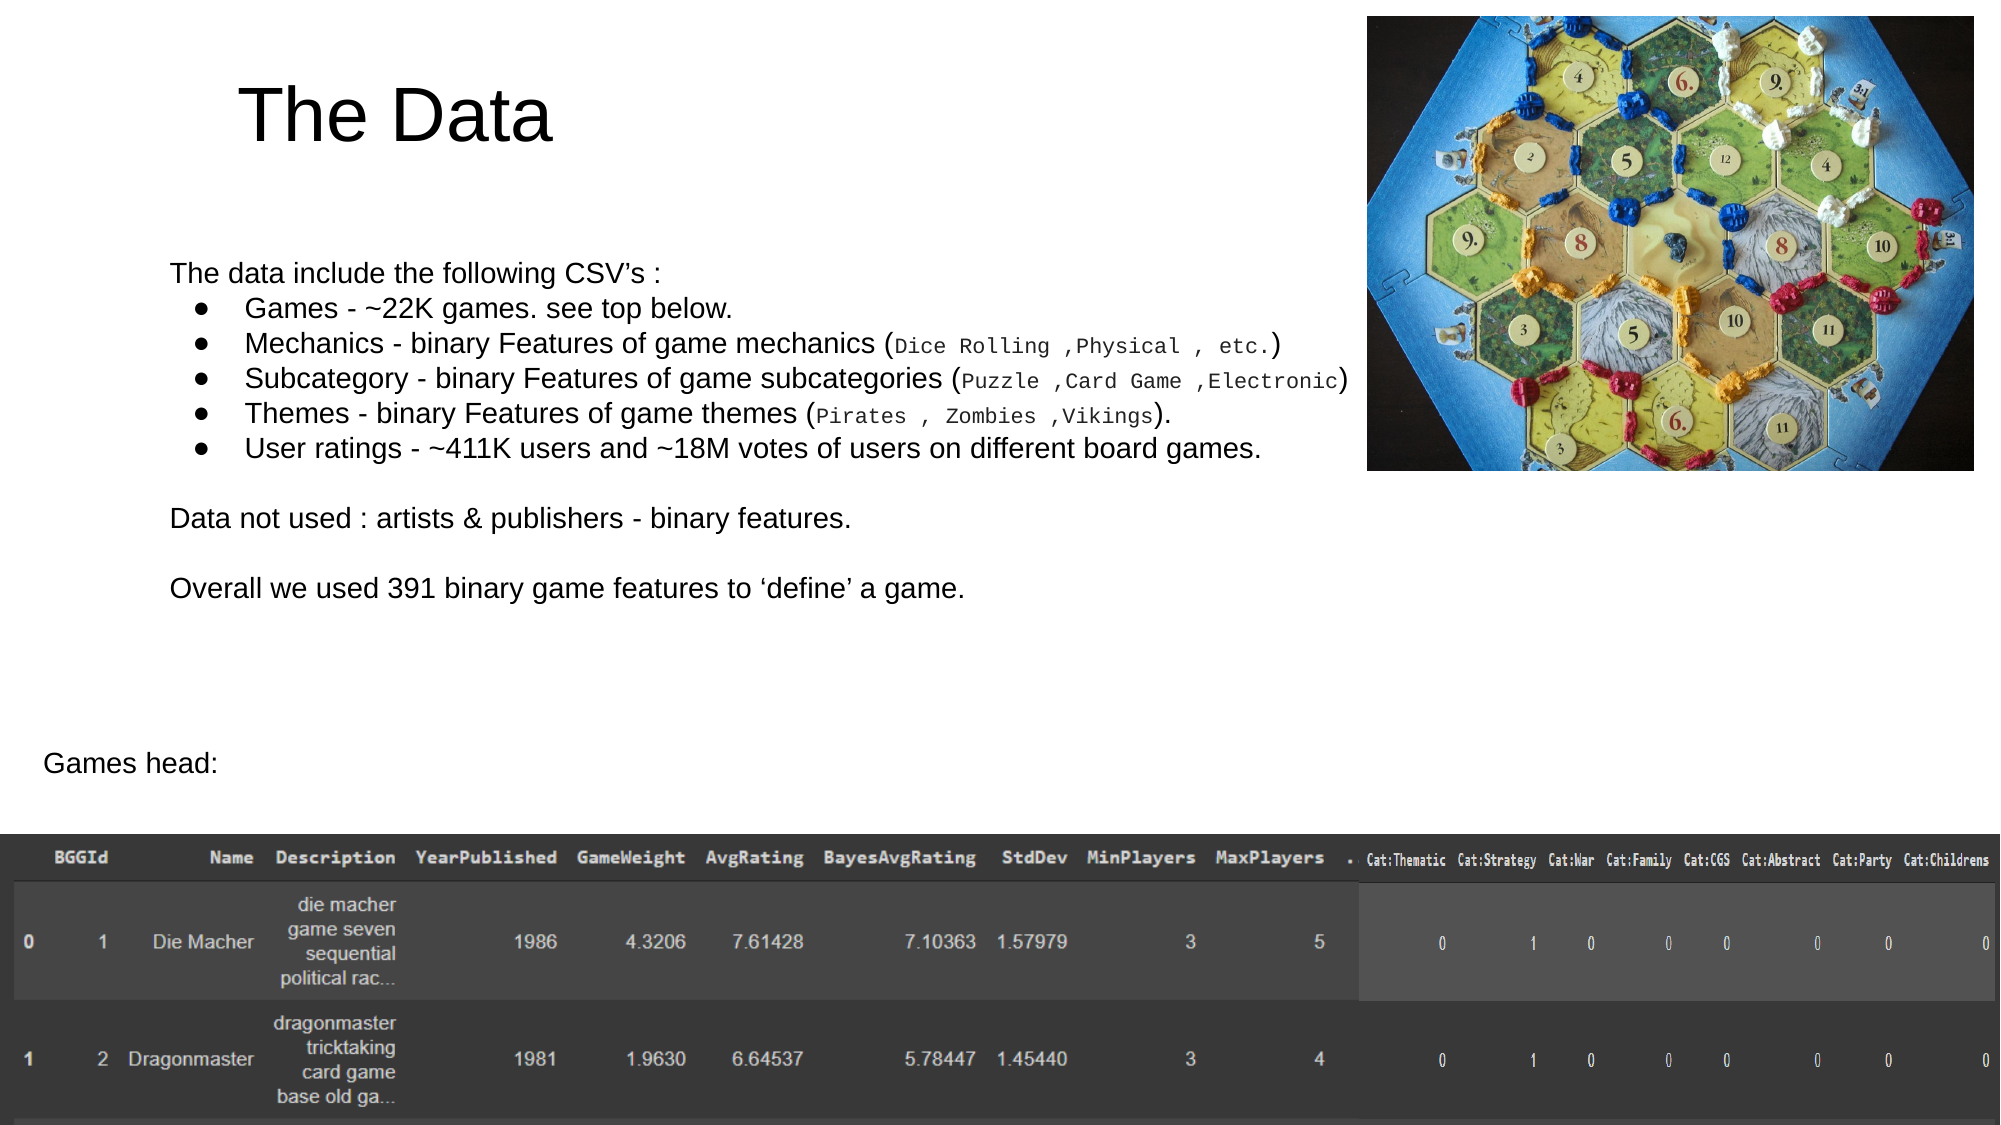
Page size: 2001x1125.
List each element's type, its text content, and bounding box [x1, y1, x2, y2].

text_box Games head: [28, 729, 510, 795]
text_box The data include the following CSV’s : Games - ~22K games. see top below. Mechanics - binary Features of game mechanics (Dice Rolling ,Physical , etc.) Subcategory - binary Features of game subcategories (Puzzle ,Card Game ,Electronic) Themes - binary Features of game themes (Pirates , Zombies ,Vikings). User ratings - ~411K users and ~18M votes of users on different board games. Data not used : artists & publishers - binary features. Overall we used 391 binary game features to ‘define’ a game. [154, 239, 1749, 655]
picture [0, 834, 2000, 1125]
title The Data [154, 58, 636, 178]
picture [1367, 15, 1974, 471]
